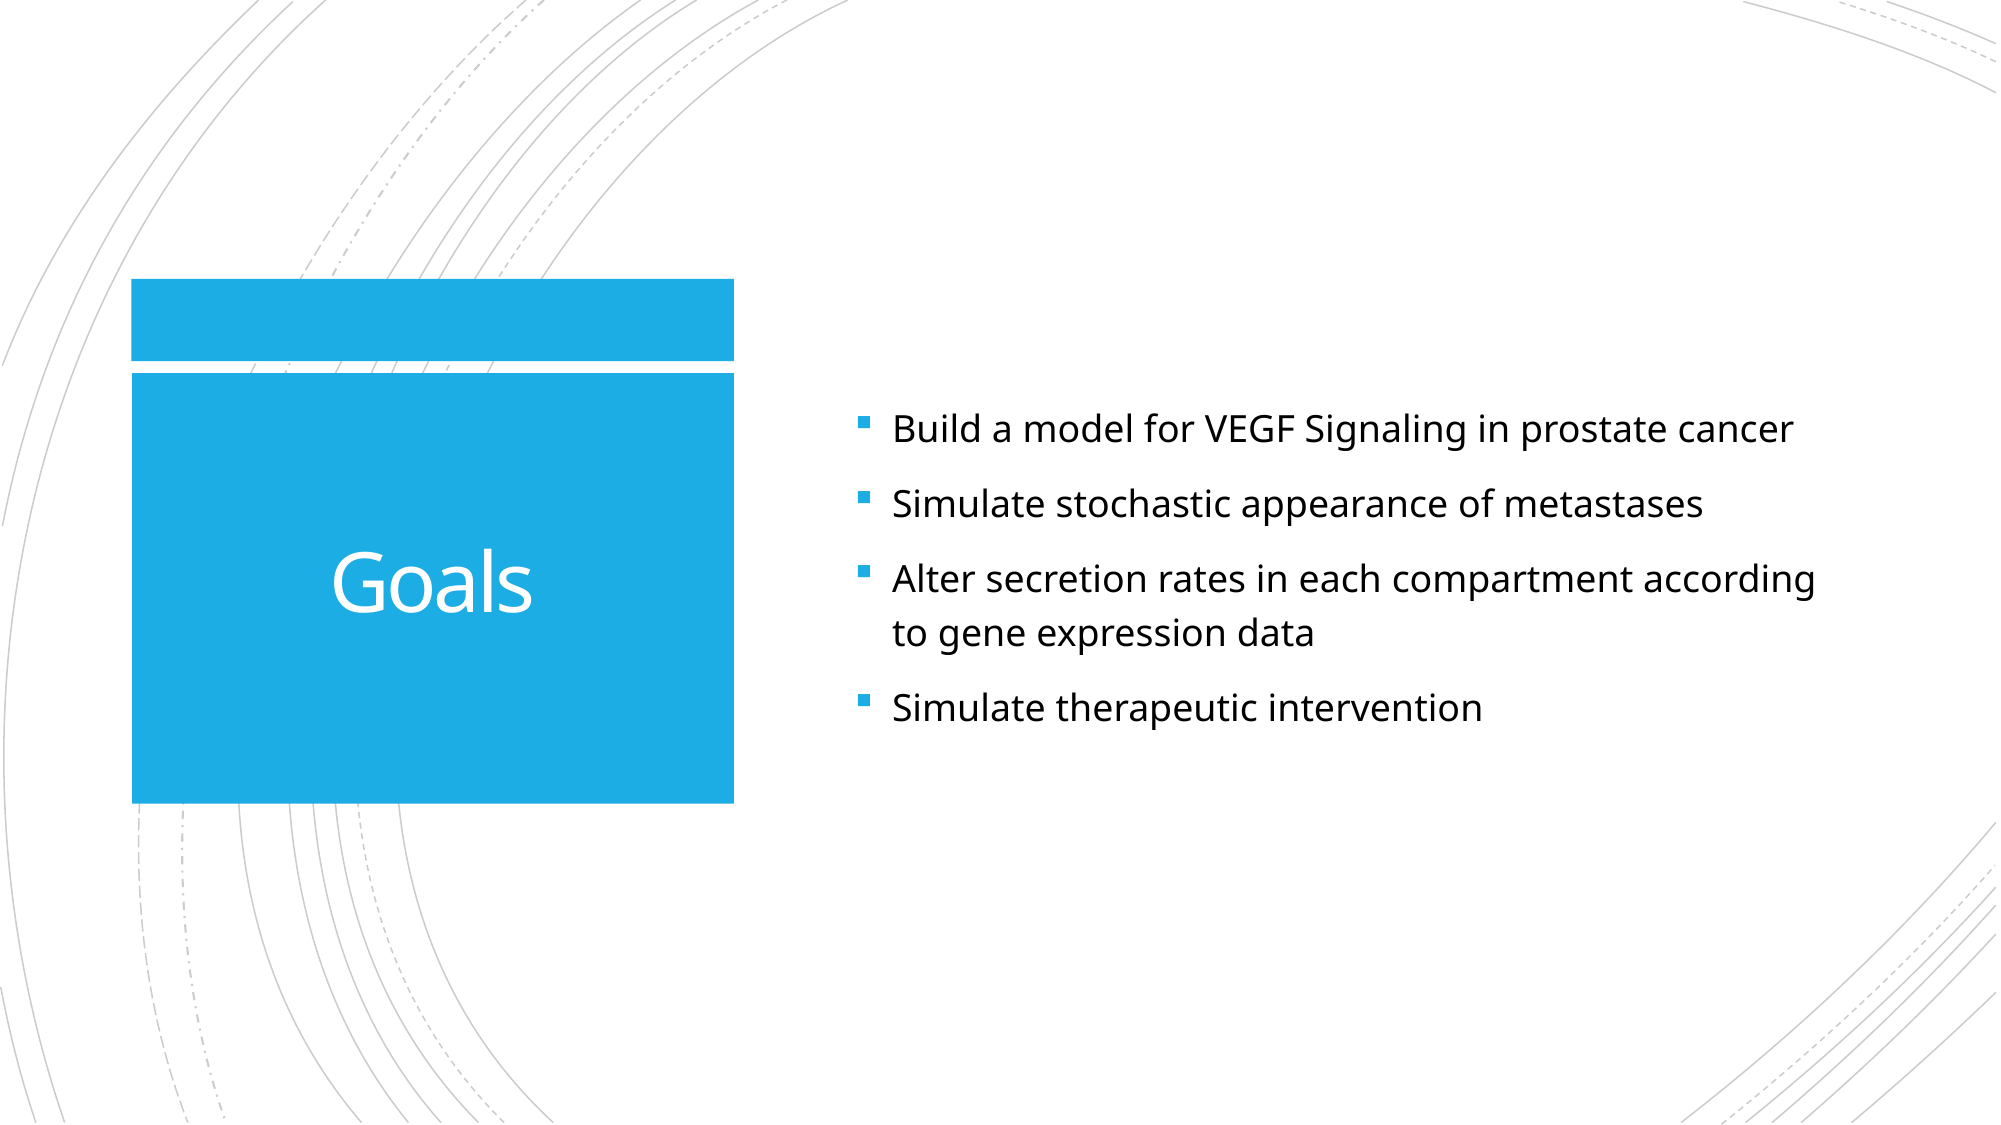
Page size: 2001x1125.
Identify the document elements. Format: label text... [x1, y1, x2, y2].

title Goals [145, 385, 720, 789]
list Build a model for VEGF Signaling in prostate cancer Simulate stochastic appearance of metastases Alter secretion rates in each compartment according to gene expression data Simulate therapeutic intervention [839, 131, 1871, 993]
